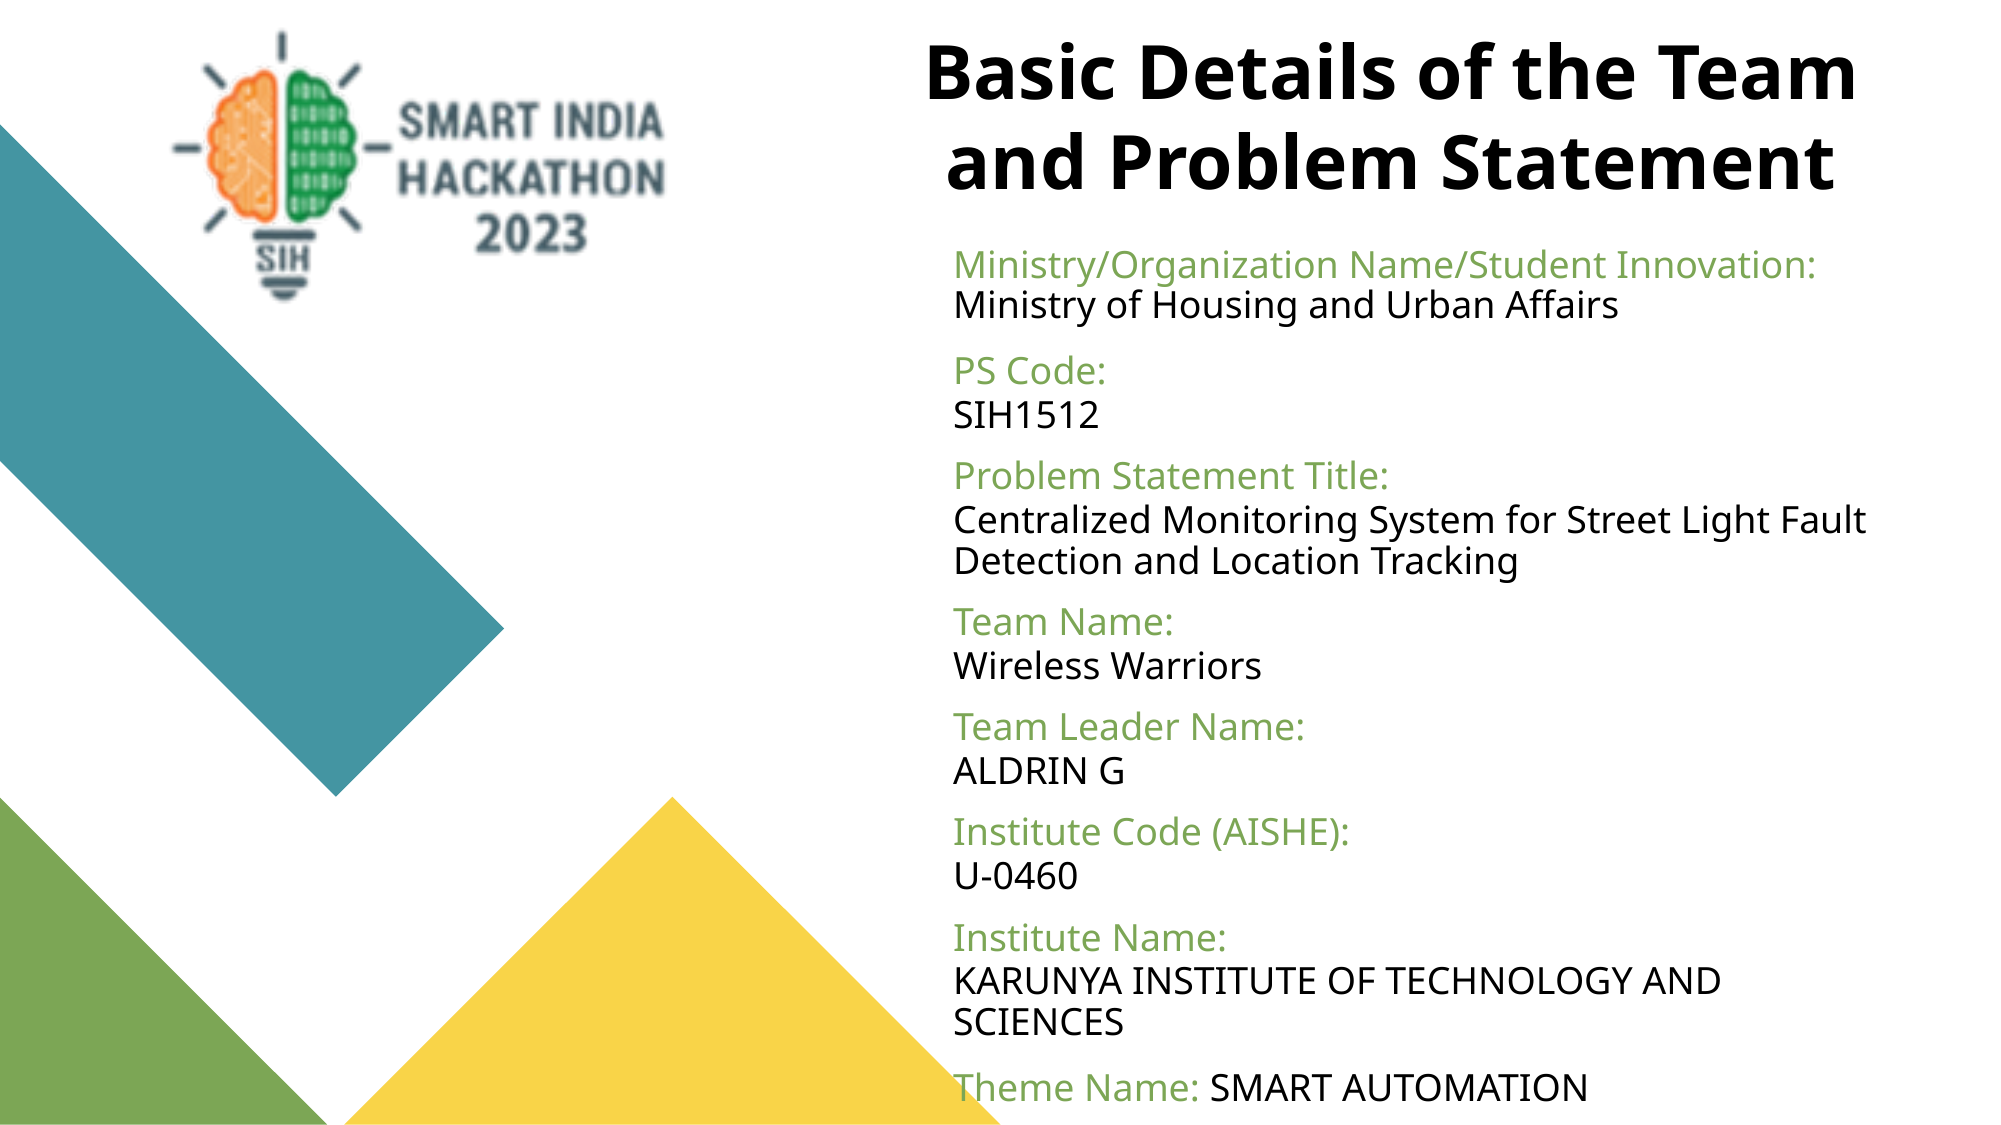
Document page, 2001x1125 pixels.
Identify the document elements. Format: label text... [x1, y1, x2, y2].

list Ministry/Organization Name/Student Innovation: Ministry of Housing and Urban Affairs PS Code: SIH1512 Problem Statement Title: Centralized Monitoring System for Street Light Fault Detection and Location Tracking Team Name: Wireless Warriors Team Leader Name: ALDRIN G Institute Code (AISHE): U-0460 Institute Name: KARUNYA INSTITUTE OF TECHNOLOGY AND SCIENCES Theme Name: SMART AUTOMATION [953, 246, 1898, 1079]
title Basic Details of the Team and Problem Statement [861, 24, 1922, 214]
picture [155, 23, 708, 317]
